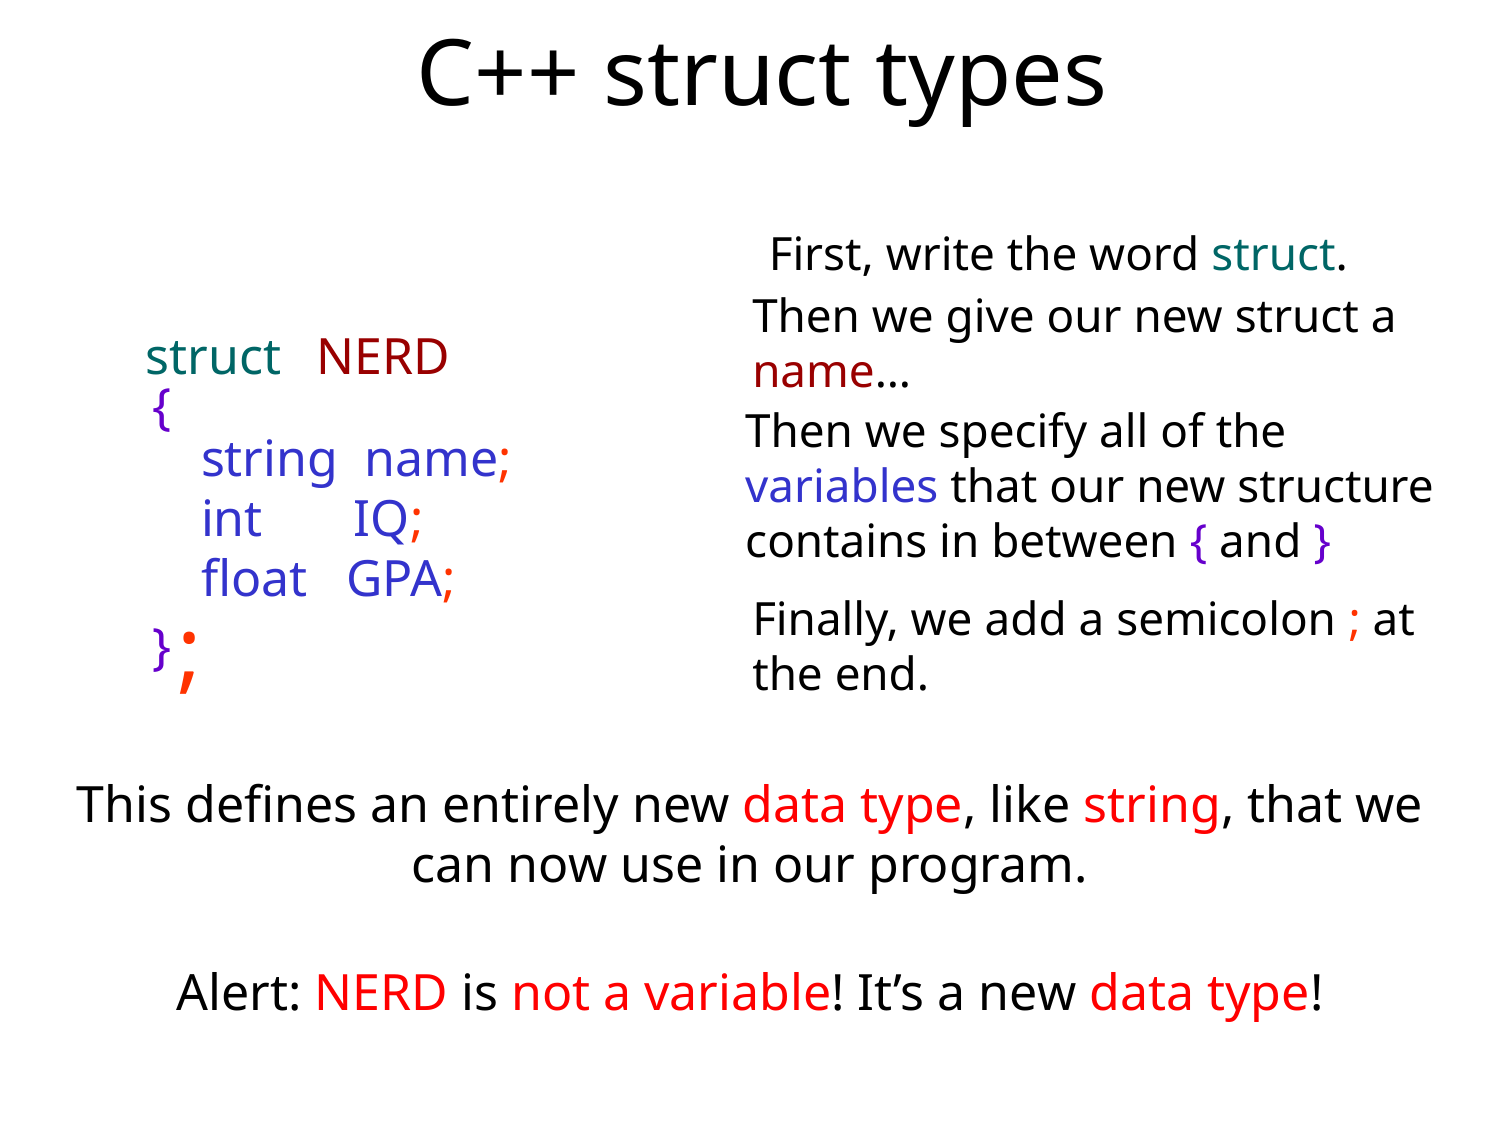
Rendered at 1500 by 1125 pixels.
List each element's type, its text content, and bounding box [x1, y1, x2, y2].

text_box Finally, we add a semicolon ; at the end. [737, 581, 1450, 707]
text_box This defines an entirely new data type, like string, that we can now use in our program. [37, 765, 1463, 901]
text_box struct [130, 316, 297, 392]
title C++ struct types [125, 0, 1400, 163]
text_box ; [162, 583, 217, 709]
text_box NERD [301, 316, 465, 392]
text_box { } [137, 366, 186, 682]
text_box string name; int IQ; float GPA; [186, 418, 527, 614]
text_box First, write the word struct. [753, 216, 1363, 279]
text_box Alert: NERD is not a variable! It’s a new data type! [37, 952, 1463, 1028]
text_box Then we give our new struct a name… [737, 279, 1450, 394]
text_box Then we specify all of the variables that our new structure contains in between { and } [730, 394, 1500, 575]
